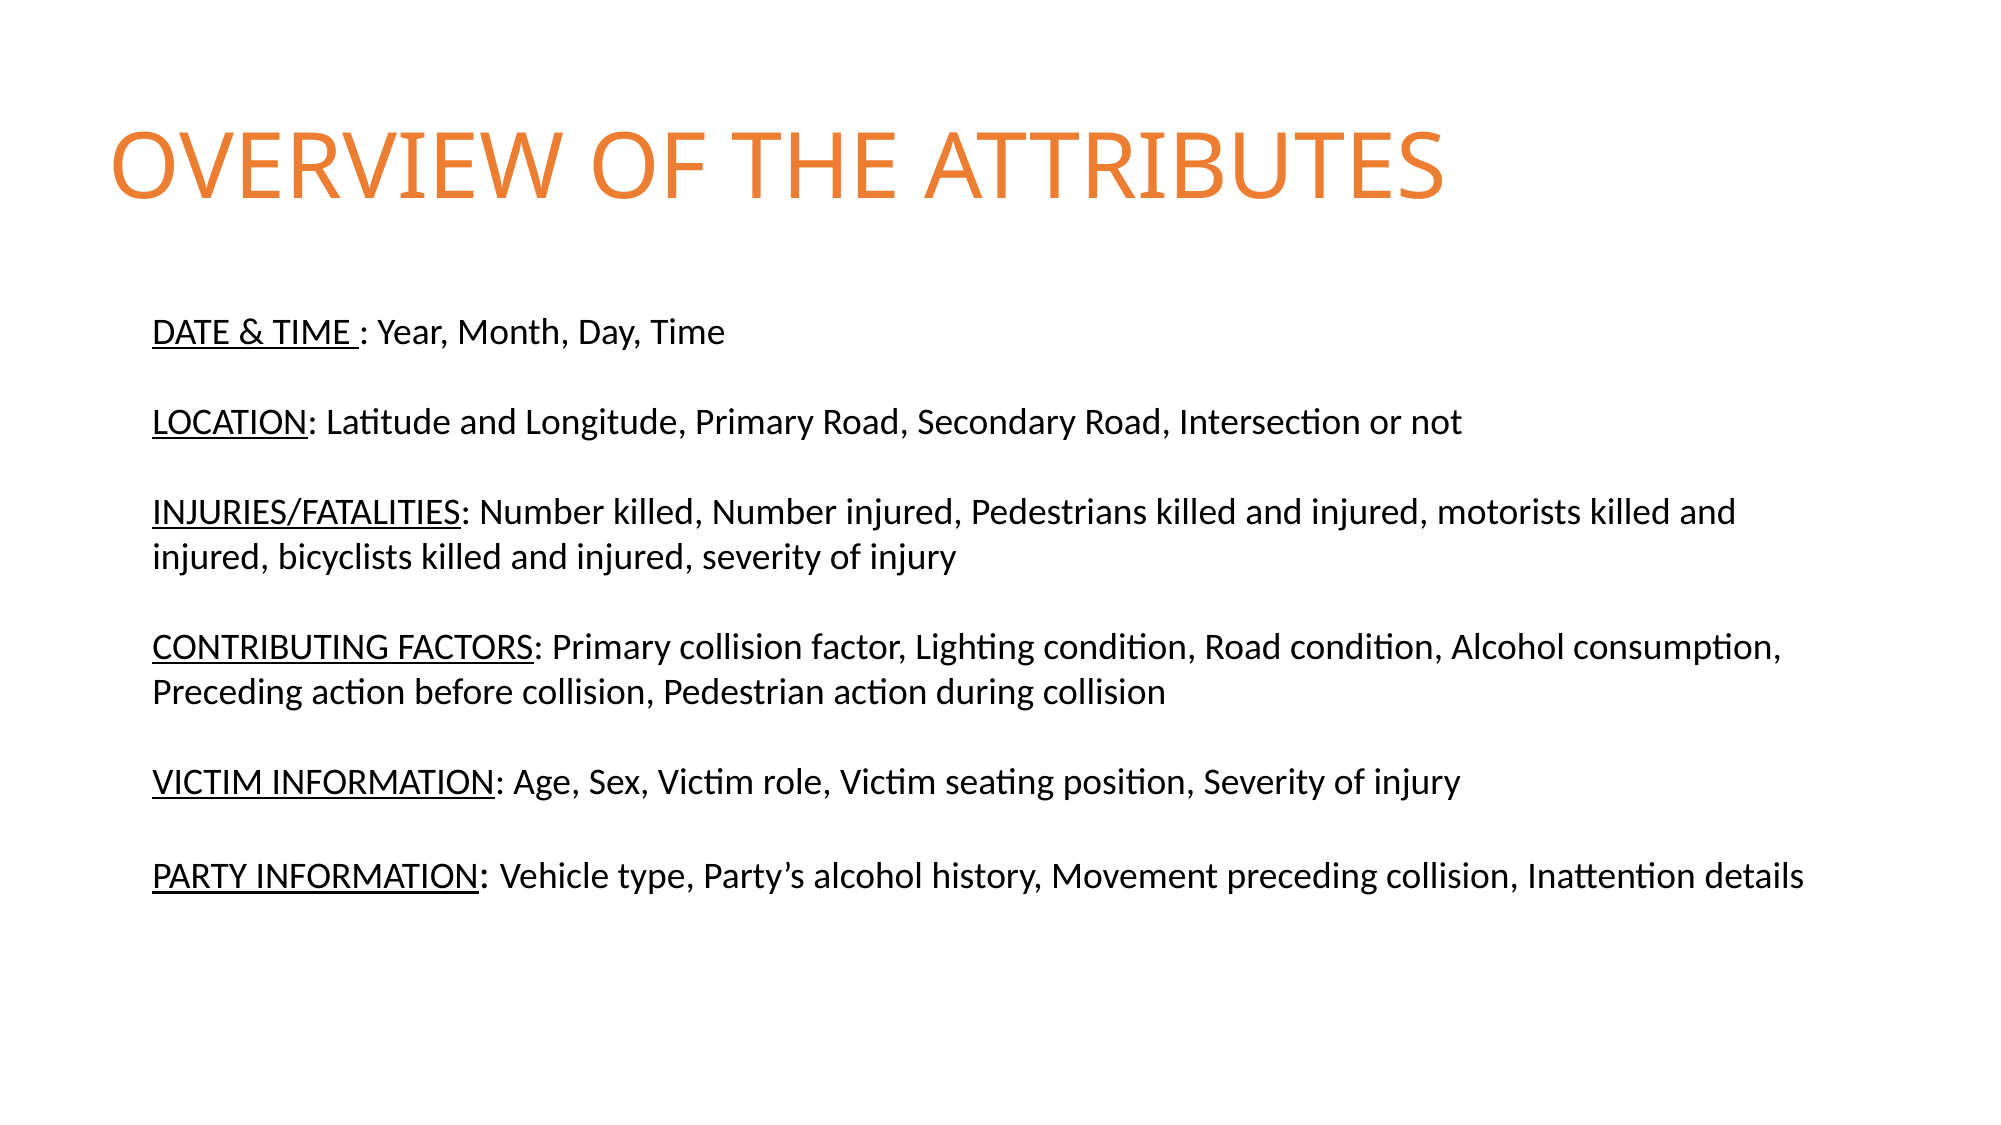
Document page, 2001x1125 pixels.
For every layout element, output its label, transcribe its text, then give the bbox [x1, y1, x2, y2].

list DATE & TIME : Year, Month, Day, Time LOCATION: Latitude and Longitude, Primary Road, Secondary Road, Intersection or not INJURIES/FATALITIES: Number killed, Number injured, Pedestrians killed and injured, motorists killed and injured, bicyclists killed and injured, severity of injury CONTRIBUTING FACTORS: Primary collision factor, Lighting condition, Road condition, Alcohol consumption, Preceding action before collision, Pedestrian action during collision VICTIM INFORMATION: Age, Sex, Victim role, Victim seating position, Severity of injury PARTY INFORMATION: Vehicle type, Party’s alcohol history, Movement preceding collision, Inattention details [137, 299, 1863, 1014]
title OVERVIEW OF THE ATTRIBUTES [93, 59, 1863, 278]
